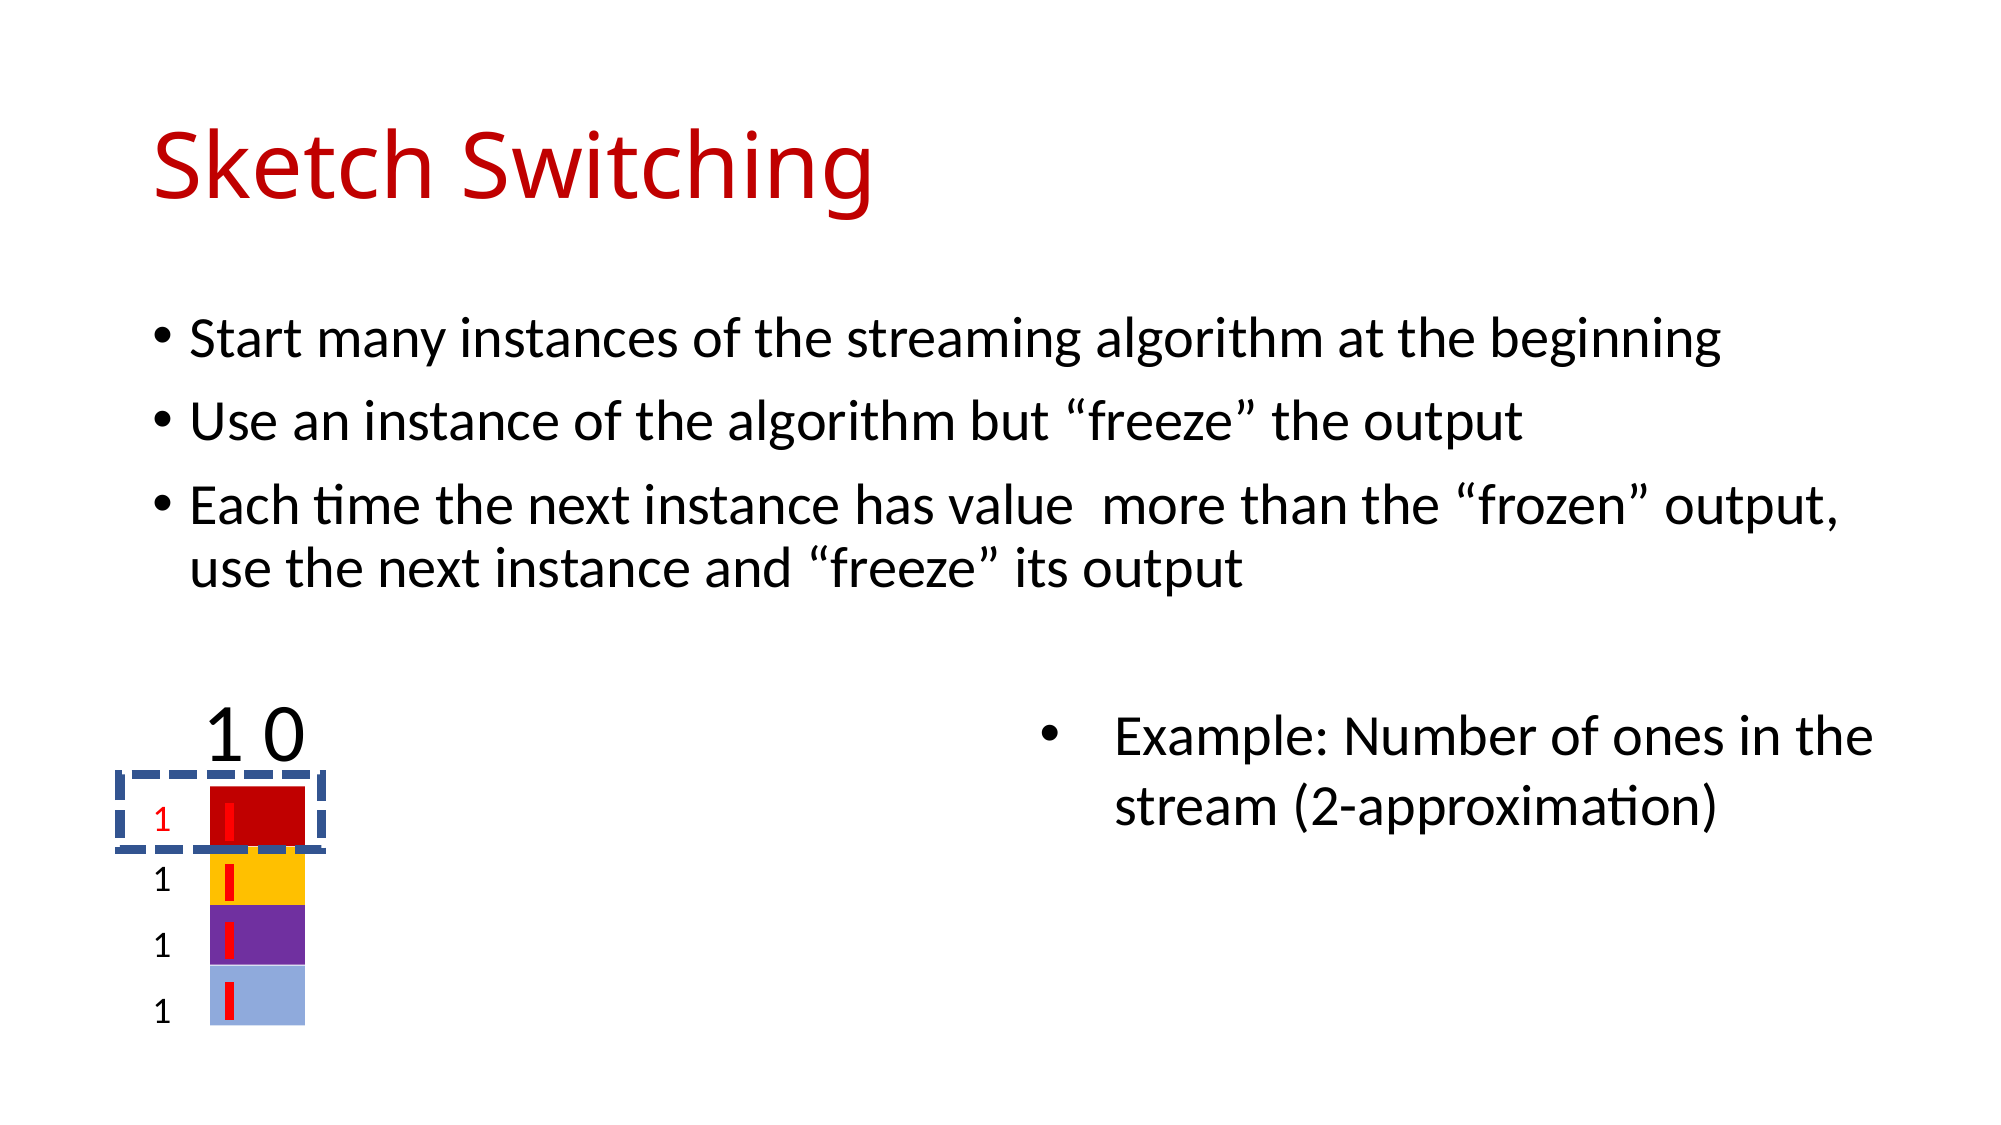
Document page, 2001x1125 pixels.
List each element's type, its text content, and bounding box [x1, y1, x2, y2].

text_box 1 [137, 912, 187, 973]
text_box [210, 905, 305, 965]
text_box 1 0 [187, 670, 321, 774]
text_box [210, 965, 305, 1026]
text_box 1 [137, 850, 187, 907]
text_box [119, 773, 323, 851]
text_box 1 [137, 978, 187, 1038]
title Sketch Switching [137, 59, 1863, 278]
text_box Example: Number of ones in the stream (2-approximation) [1024, 689, 1949, 845]
text_box [210, 850, 305, 905]
